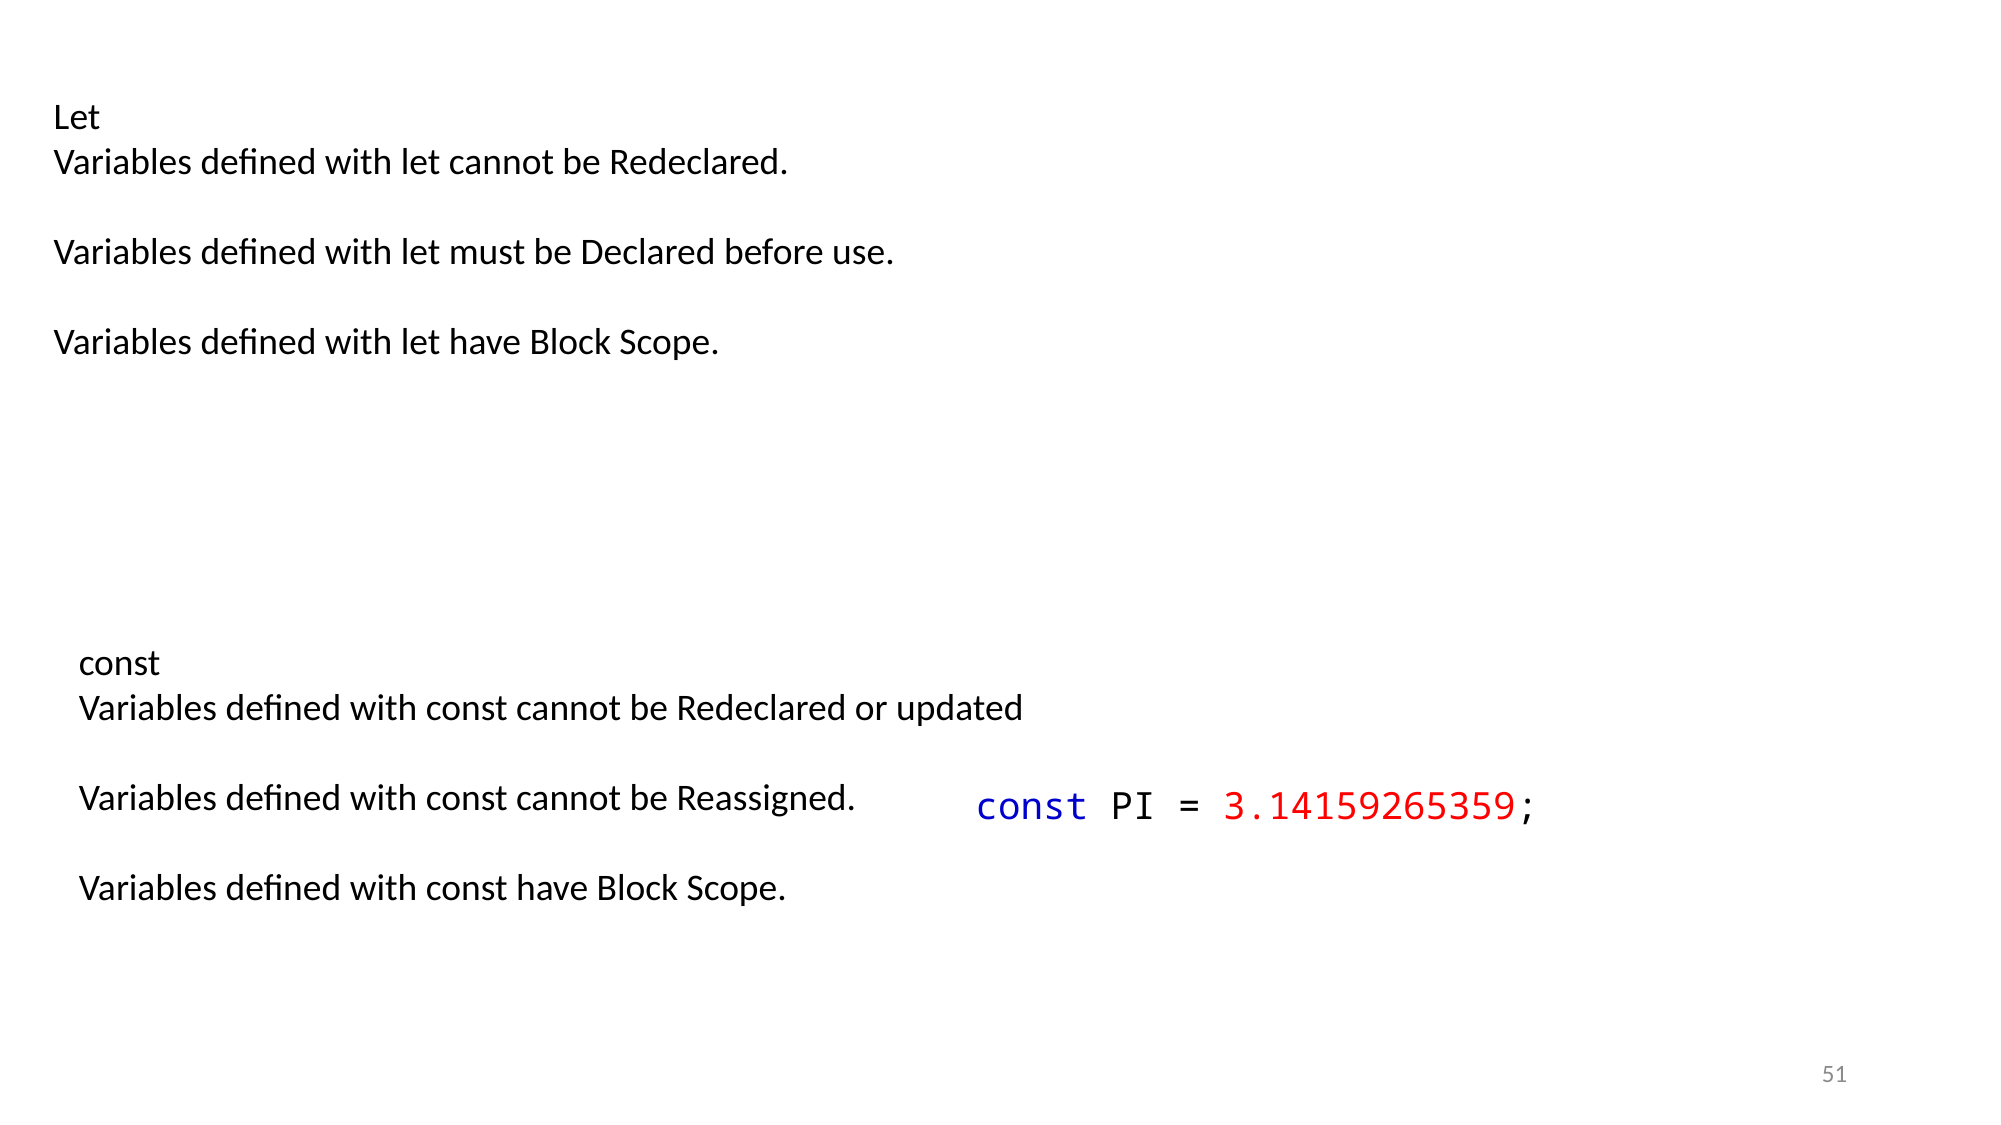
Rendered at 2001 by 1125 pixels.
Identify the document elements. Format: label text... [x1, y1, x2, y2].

slide_number 51 [1412, 1042, 1863, 1103]
text_box Let Variables defined with let cannot be Redeclared. Variables defined with let must be Declared before use. Variables defined with let have Block Scope. [39, 85, 1052, 370]
text_box const Variables defined with const cannot be Redeclared or updated Variables defined with const cannot be Reassigned. Variables defined with const have Block Scope. [64, 630, 1077, 916]
text_box const PI = 3.14159265359; [960, 774, 1961, 835]
